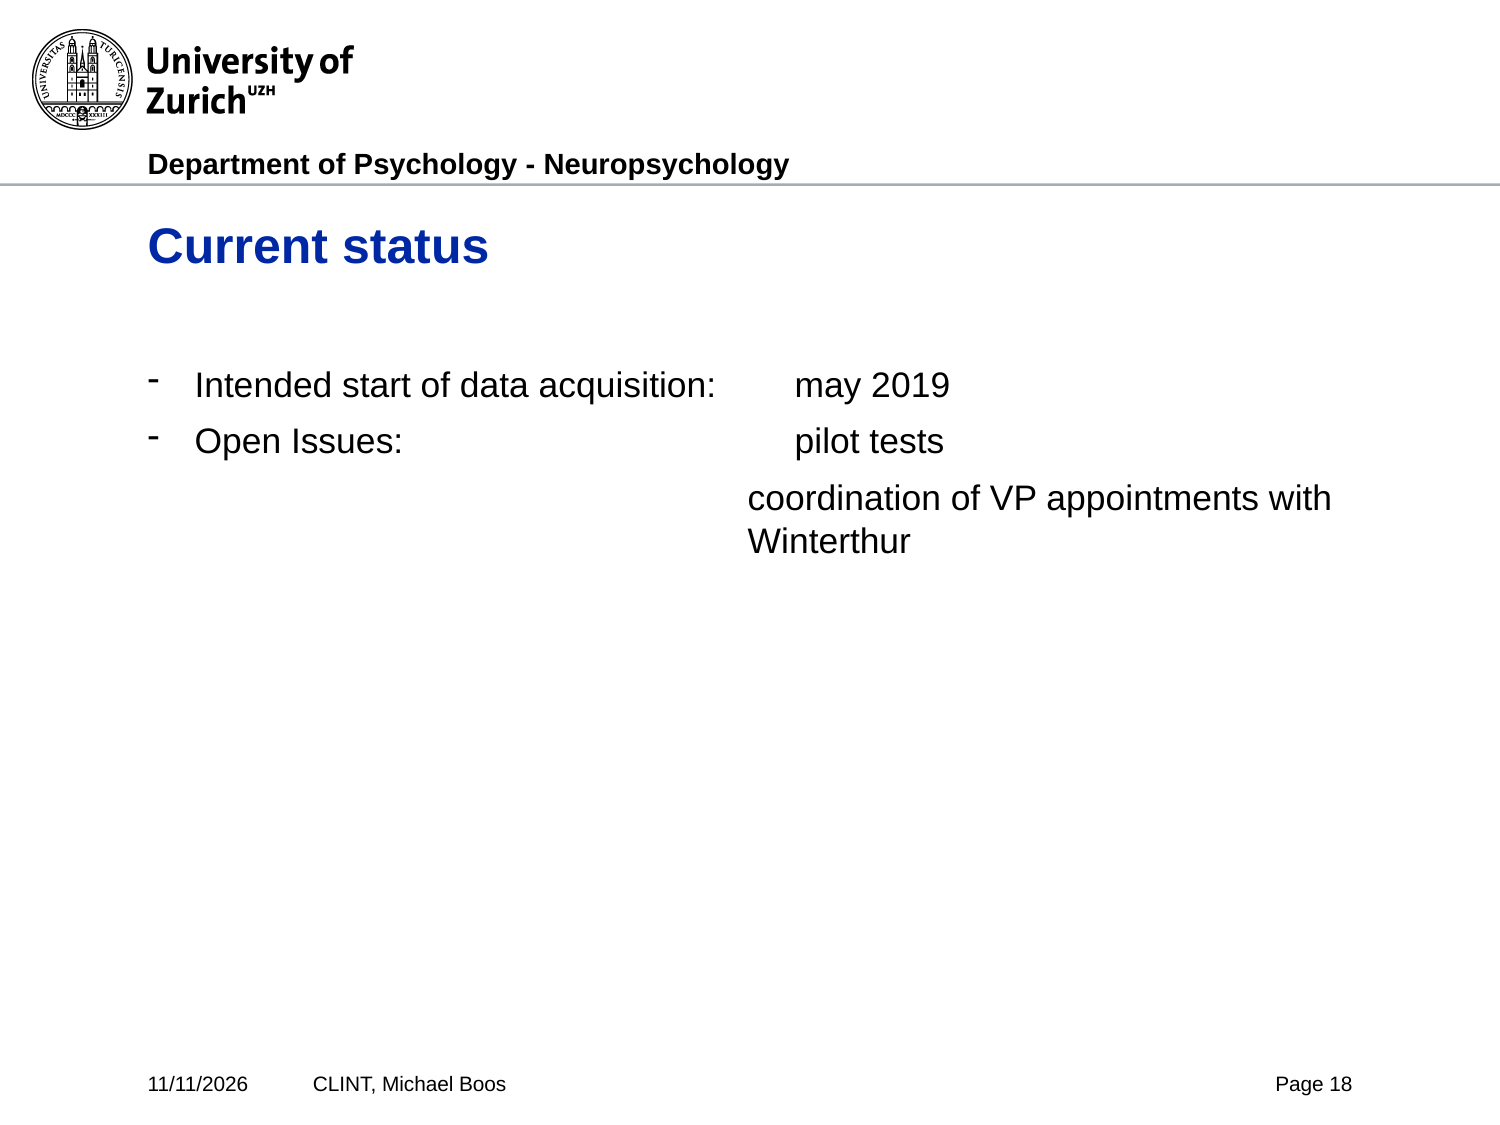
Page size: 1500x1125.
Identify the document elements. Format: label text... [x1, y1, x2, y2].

slide_number Page 18 [1222, 1070, 1353, 1106]
list Intended start of data acquisition: may 2019 Open Issues: pilot tests coordination of VP appointments with Winterthur [147, 361, 1353, 1000]
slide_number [147, 1070, 301, 1106]
title Current status [147, 208, 1353, 291]
footer CLINT, Michael Boos [312, 1070, 1176, 1106]
picture [26, 23, 360, 136]
